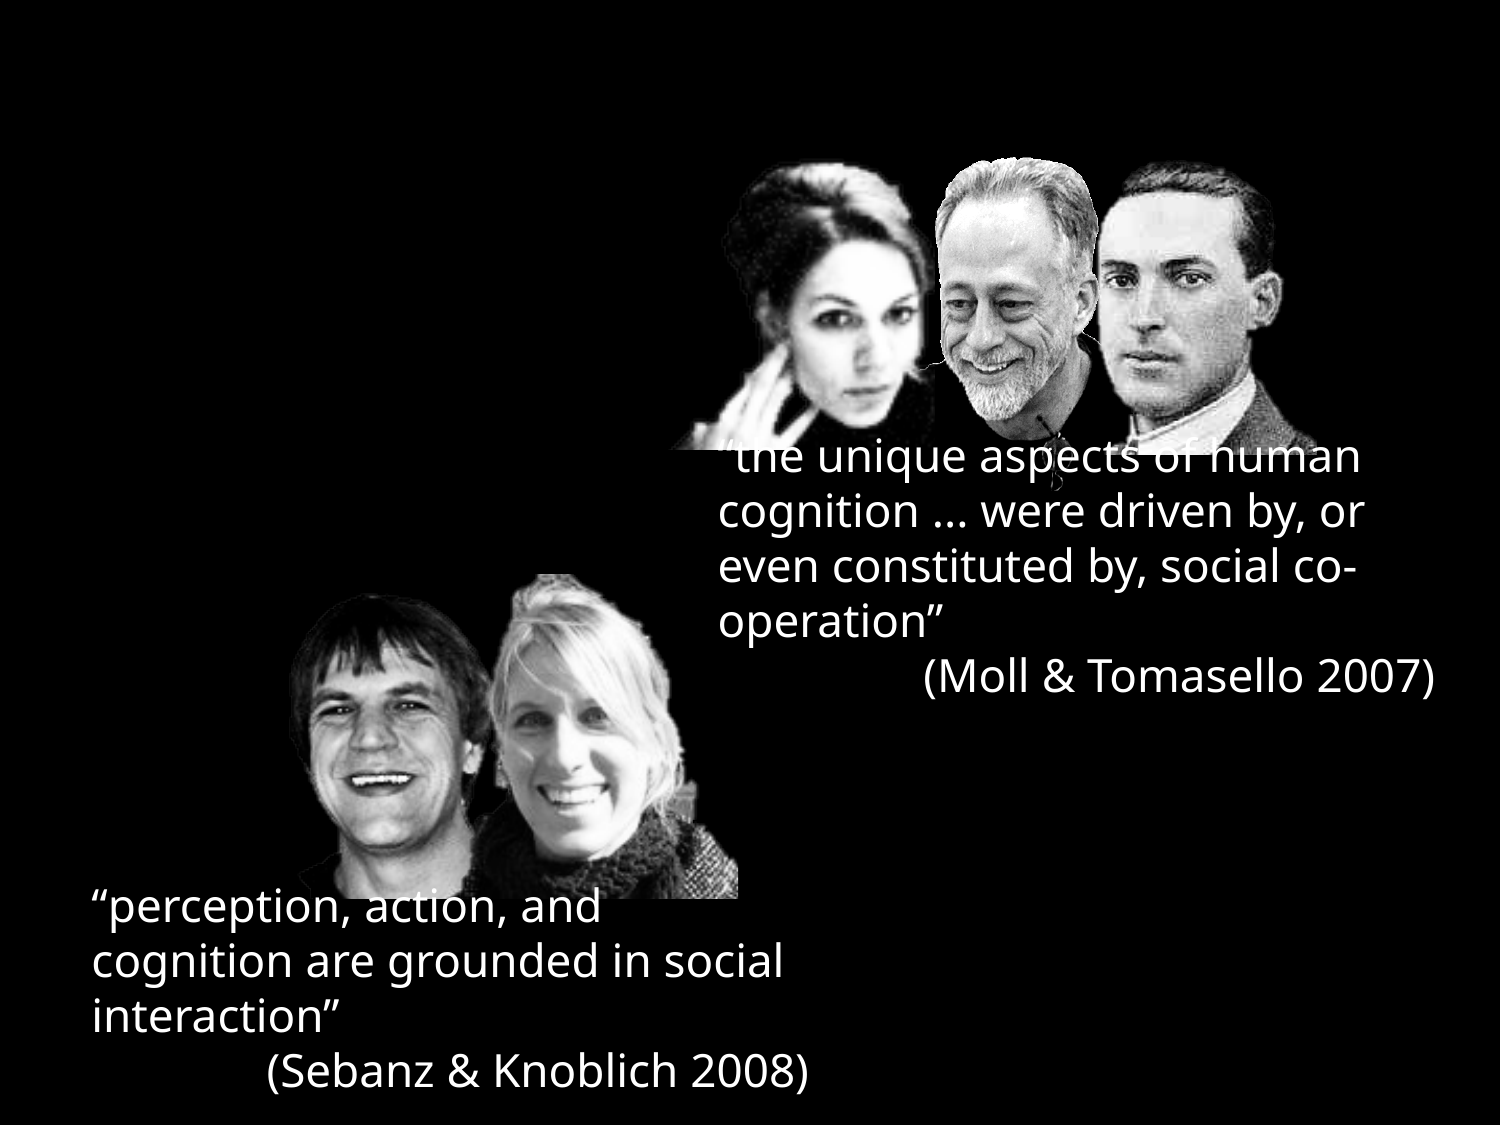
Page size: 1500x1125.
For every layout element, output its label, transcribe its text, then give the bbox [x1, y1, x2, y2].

picture [619, 147, 1318, 491]
text_box “the unique aspects of human cognition ... were driven by, or even constituted by, social co-operation” (Moll & Tomasello 2007) [702, 419, 1451, 710]
text_box “perception, action, and cognition are grounded in social interaction” (Sebanz & Knoblich 2008) [76, 869, 824, 1105]
picture [265, 573, 739, 900]
